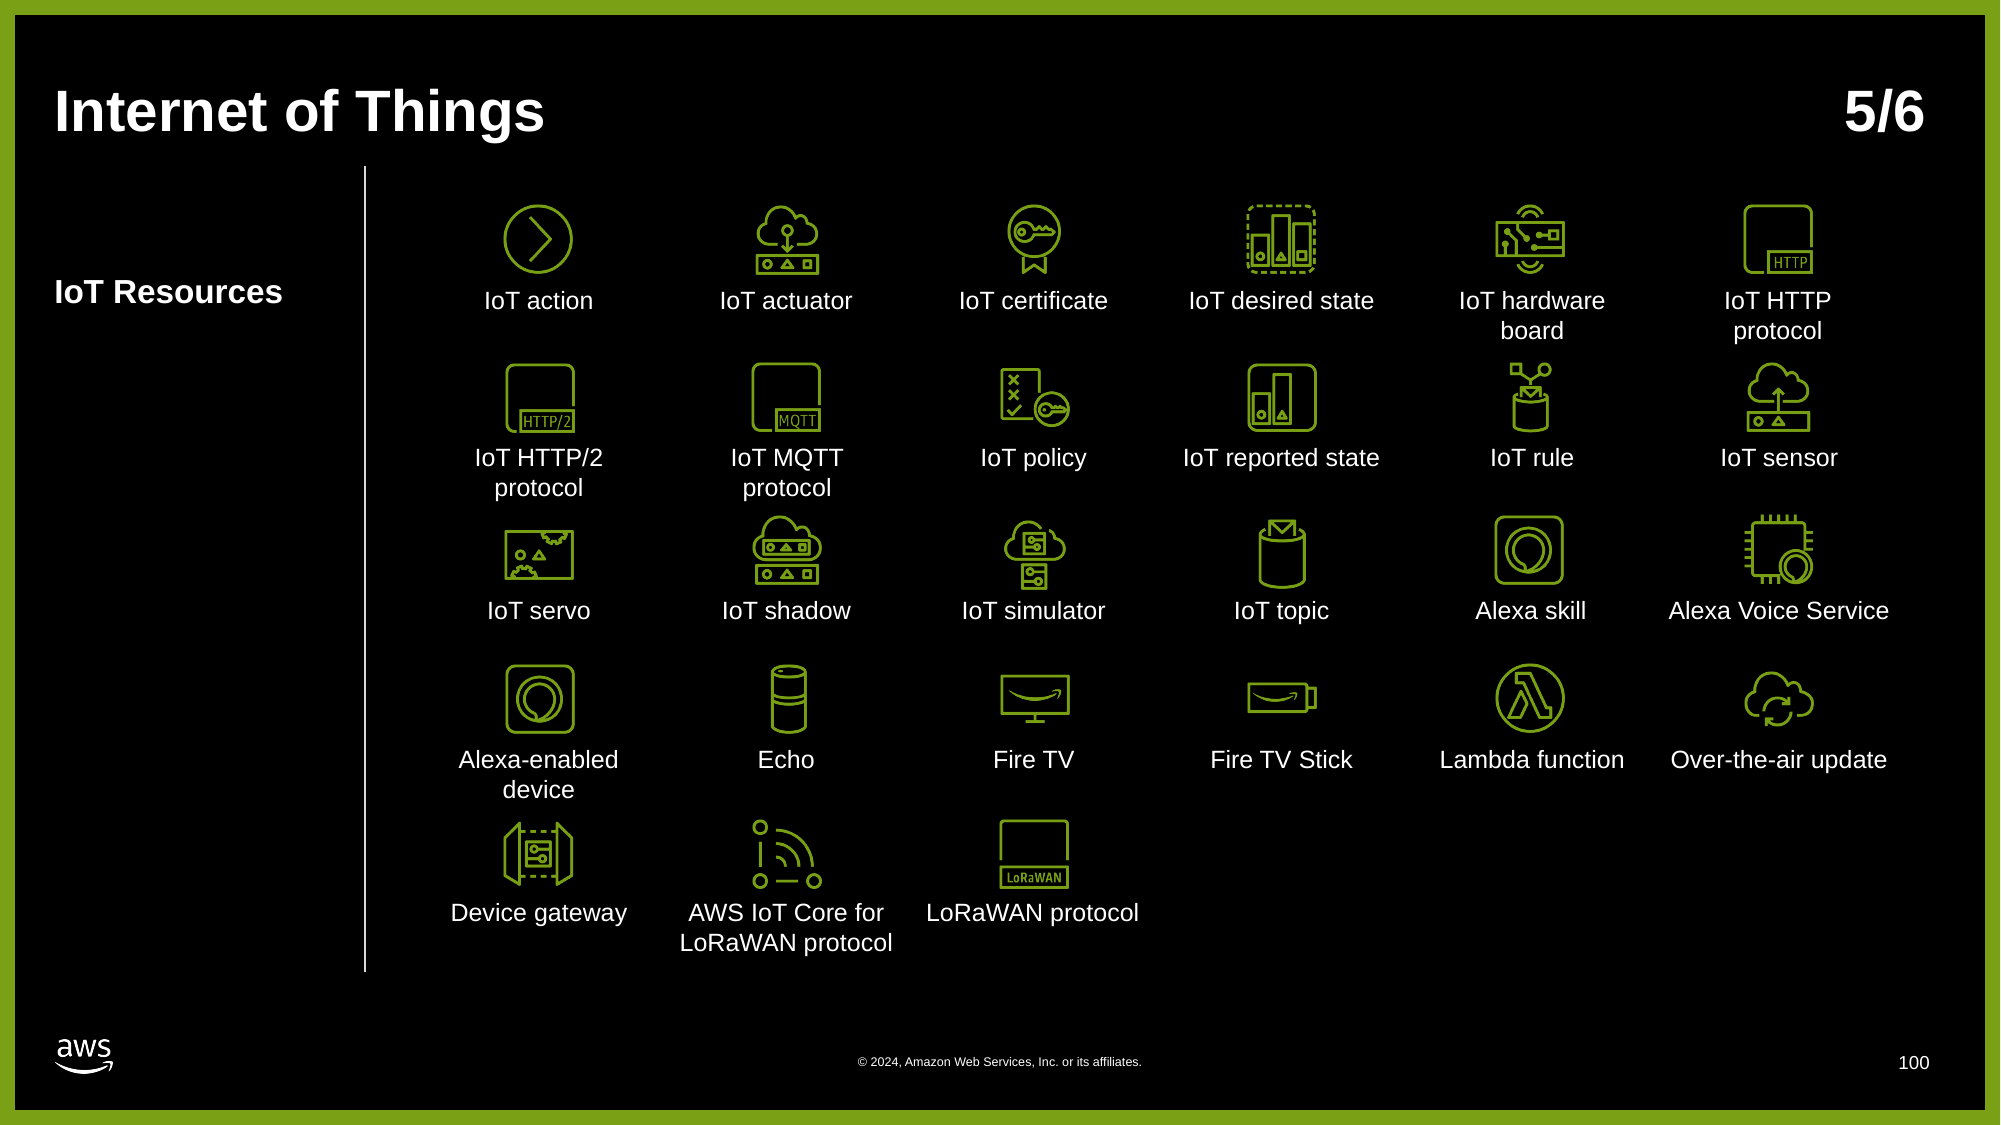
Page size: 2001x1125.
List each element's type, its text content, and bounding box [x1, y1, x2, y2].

text_box IoT desired state [1143, 276, 1409, 322]
text_box IoT HTTP protocol [1662, 276, 1894, 352]
footer © 2024, Amazon Web Services, Inc. or its affiliates. [662, 1031, 1338, 1092]
picture [1244, 359, 1320, 435]
picture [996, 816, 1072, 892]
text_box Alexa Voice Service [1645, 586, 1913, 632]
picture [750, 661, 826, 737]
text_box IoT rule [1409, 434, 1645, 480]
picture [1492, 660, 1568, 736]
title Internet of Things 5/6 [39, 59, 1945, 166]
picture [501, 360, 578, 436]
picture [997, 359, 1073, 435]
text_box LoRaWAN protocol [909, 889, 1157, 935]
picture [1244, 660, 1320, 736]
picture [996, 660, 1073, 736]
text_box IoT topic [1143, 586, 1408, 632]
picture [1244, 516, 1320, 592]
text_box IoT MQTT protocol [673, 434, 901, 510]
slide_number 100 [1494, 1031, 1945, 1092]
text_box IoT HTTP/2 protocol [415, 434, 663, 510]
picture [749, 202, 825, 278]
picture [749, 816, 825, 892]
text_box Device gateway [415, 889, 662, 935]
picture [502, 661, 578, 737]
picture [749, 512, 825, 588]
picture [500, 815, 576, 891]
text_box IoT sensor [1645, 434, 1913, 480]
picture [748, 359, 824, 435]
picture [501, 517, 577, 593]
picture [55, 1039, 113, 1074]
picture [1492, 201, 1568, 277]
text_box IoT servo [415, 586, 662, 632]
picture [995, 517, 1072, 593]
text_box IoT reported state [1143, 434, 1409, 480]
picture [1740, 359, 1816, 435]
picture [1740, 201, 1816, 277]
text_box Echo [662, 735, 909, 781]
text_box IoT actuator [662, 276, 909, 322]
text_box AWS IoT Core for LoRaWAN protocol [662, 889, 911, 965]
text_box Over-the-air update [1645, 735, 1913, 781]
picture [500, 201, 576, 277]
picture [1740, 511, 1816, 587]
text_box Lambda function [1409, 735, 1645, 781]
picture [1492, 359, 1568, 435]
text_box IoT simulator [909, 586, 1143, 632]
text_box IoT hardware board [1409, 276, 1655, 352]
text_box Fire TV [909, 735, 1143, 781]
text_box Alexa skill [1408, 586, 1645, 632]
text_box IoT shadow [662, 586, 909, 632]
picture [996, 201, 1072, 277]
picture [1741, 660, 1817, 736]
text_box Fire TV Stick [1143, 735, 1409, 781]
picture [1491, 512, 1567, 588]
text_box IoT policy [909, 434, 1143, 480]
text_box IoT certificate [909, 276, 1143, 322]
text_box Alexa-enabled device [415, 735, 663, 811]
picture [1243, 201, 1319, 277]
text_box IoT action [415, 276, 662, 322]
